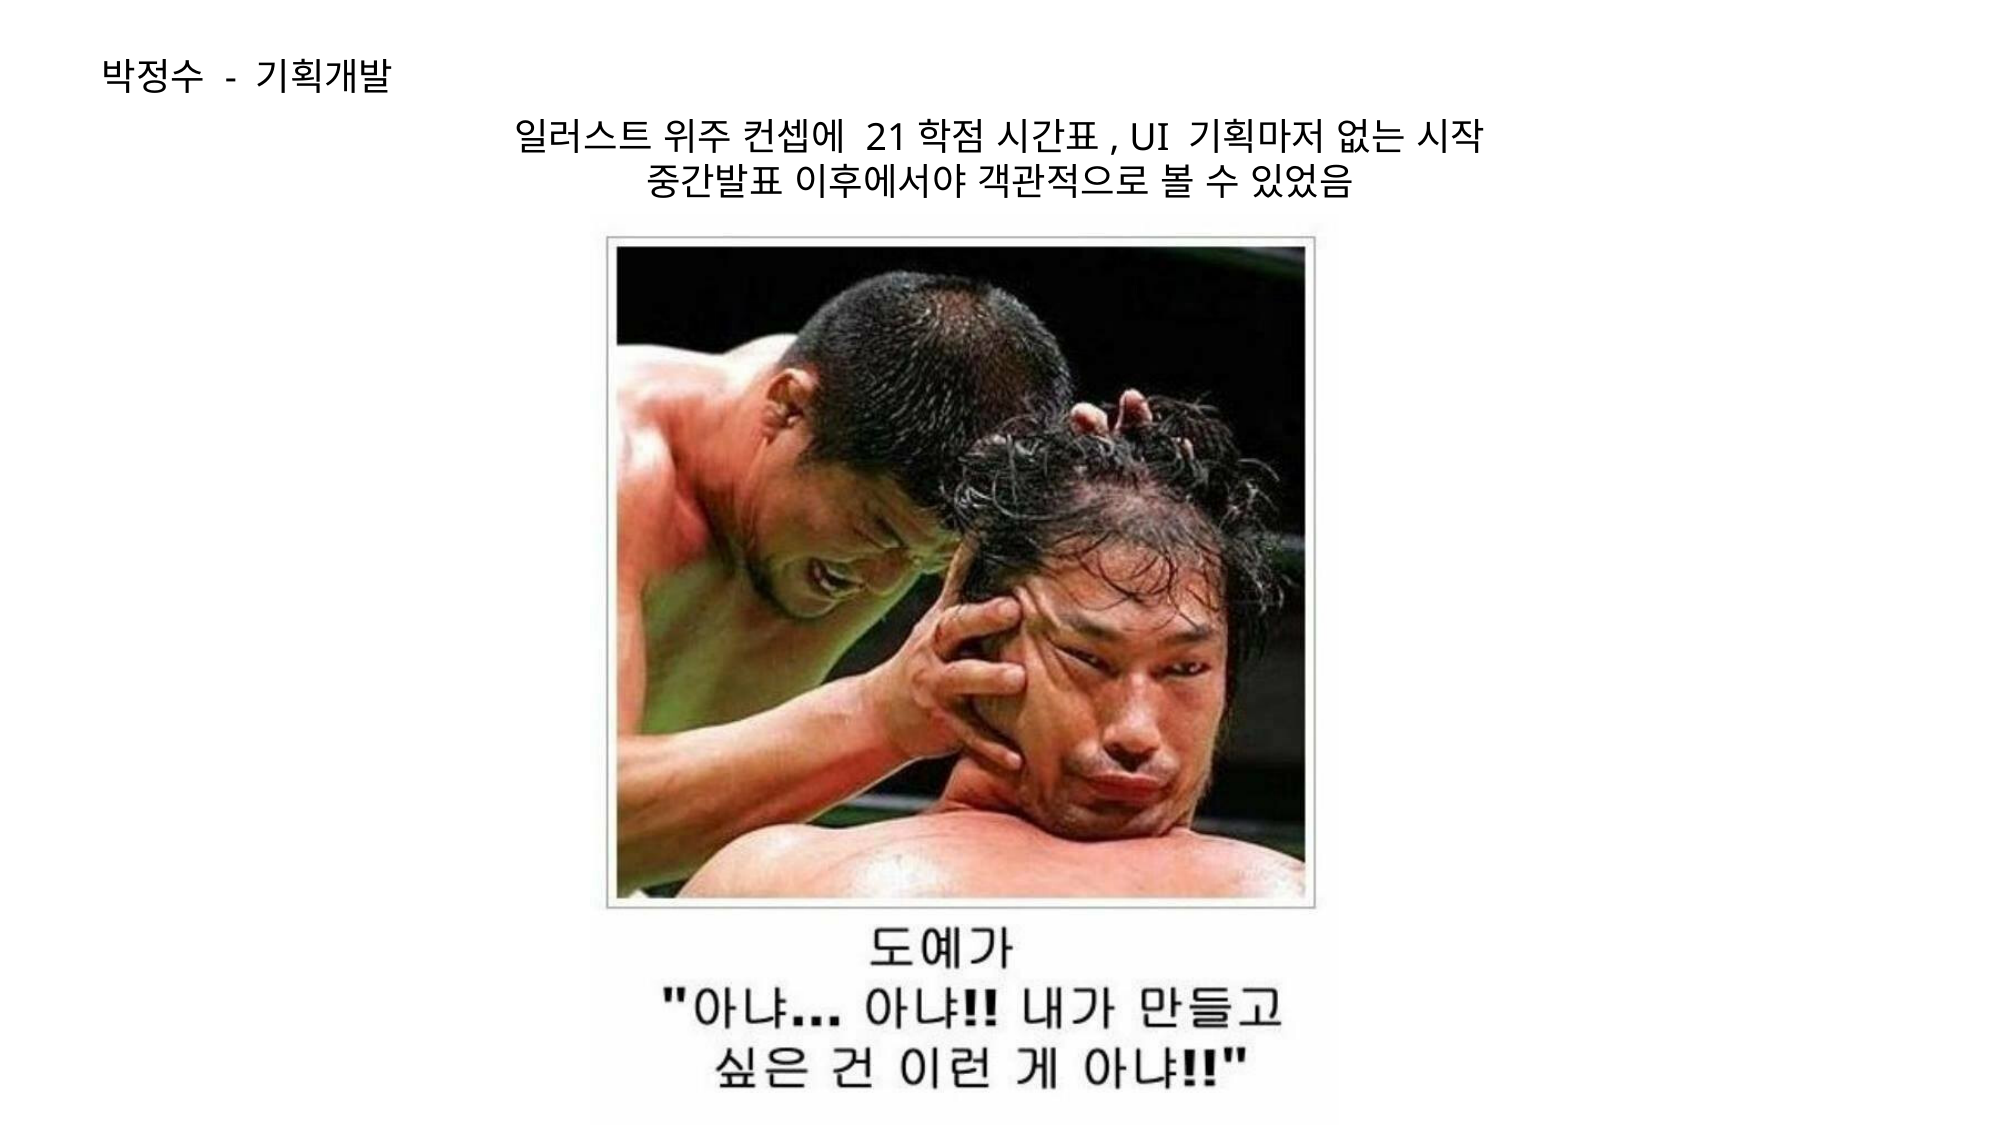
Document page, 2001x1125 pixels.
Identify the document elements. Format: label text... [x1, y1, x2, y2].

text_box 박정수 - 기획개발 [87, 45, 605, 106]
text_box 일러스트 위주 컨셉에 21학점 시간표, UI 기획마저 없는 시작 중간발표 이후에서야 객관적으로 볼 수 있었음 [399, 105, 1601, 211]
picture [590, 214, 1339, 1125]
